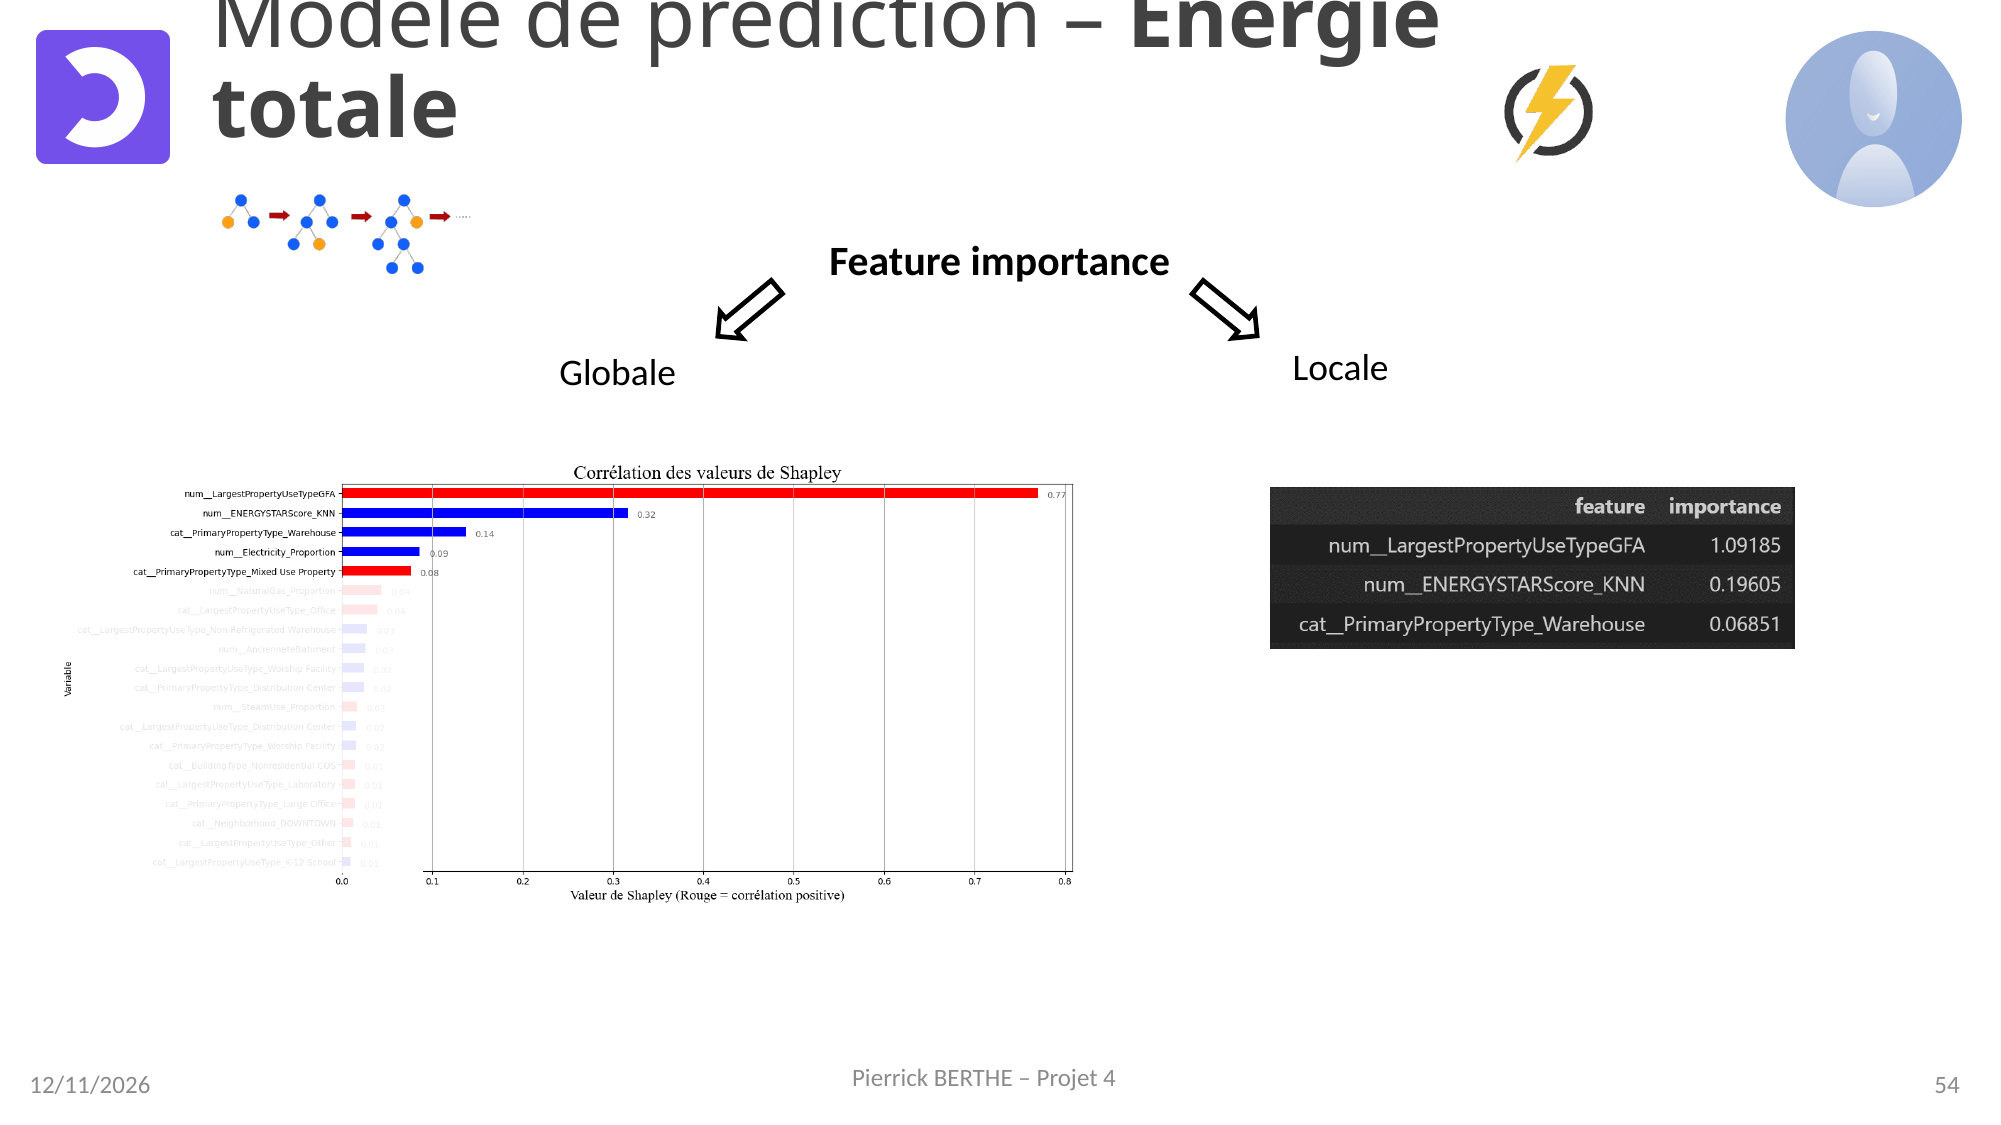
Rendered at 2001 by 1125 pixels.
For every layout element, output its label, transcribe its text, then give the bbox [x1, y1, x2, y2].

picture [36, 30, 170, 164]
picture [1270, 487, 1795, 649]
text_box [58, 459, 1078, 908]
text_box Locale [1237, 335, 1444, 395]
text_box Globale [422, 340, 814, 401]
text_box Feature importance [804, 225, 1196, 291]
text_box [1190, 278, 1259, 340]
picture [218, 191, 476, 277]
picture [1504, 65, 1593, 163]
text_box [716, 278, 784, 340]
text_box Modèle de prédiction – Energie totale [196, 34, 1715, 163]
picture [1785, 30, 1962, 208]
